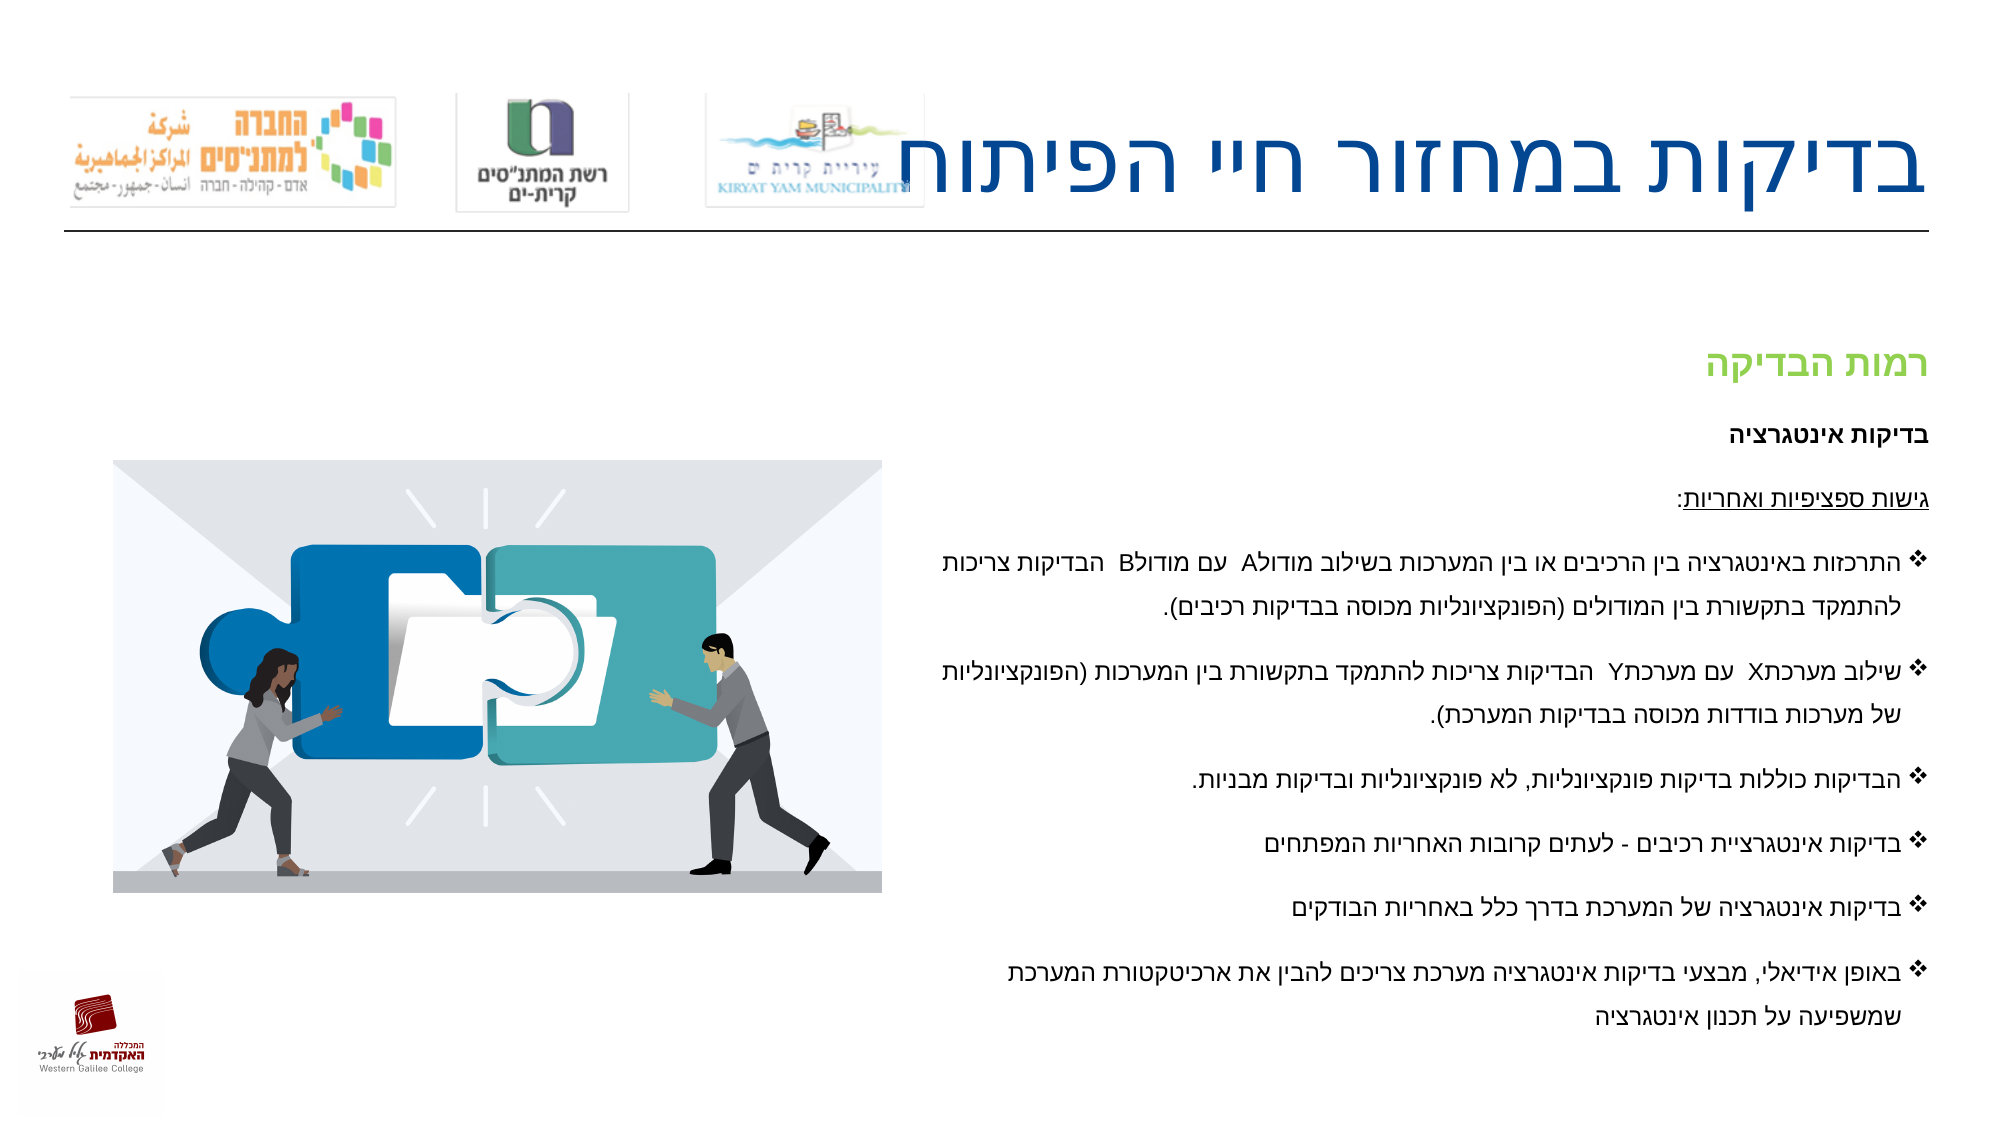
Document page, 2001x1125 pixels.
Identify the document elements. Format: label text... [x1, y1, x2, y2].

title בדיקות במחזור חיי הפיתוח [64, 55, 1930, 221]
picture [18, 970, 164, 1116]
picture [70, 93, 925, 213]
picture [113, 460, 882, 893]
text_box רמות הבדיקה בדיקות אינטגרציה גישות ספציפיות ואחריות: התרכזות באינטגרציה בין הרכיבים או בין המערכות בשילוב מודולA עם מודולB הבדיקות צריכות להתמקד בתקשורת בין המודולים (הפונקציונליות מכוסה בבדיקות רכיבים). שילוב מערכתX עם מערכתY הבדיקות צריכות להתמקד בתקשורת בין המערכות (הפונקציונליות של מערכות בודדות מכוסה בבדיקות המערכת). הבדיקות כוללות בדיקות פונקציונליות, לא פונקציונליות ובדיקות מבניות. בדיקות אינטגרציית רכיבים - לעתים קרובות האחריות המפתחים בדיקות אינטגרציה של המערכת בדרך כלל באחריות הבודקים באופן אידיאלי, מבצעי בדיקות אינטגרציה מערכת צריכים להבין את ארכיטקטורת המערכת שמשפיעה על תכנון אינטגרציה [924, 309, 1930, 1043]
